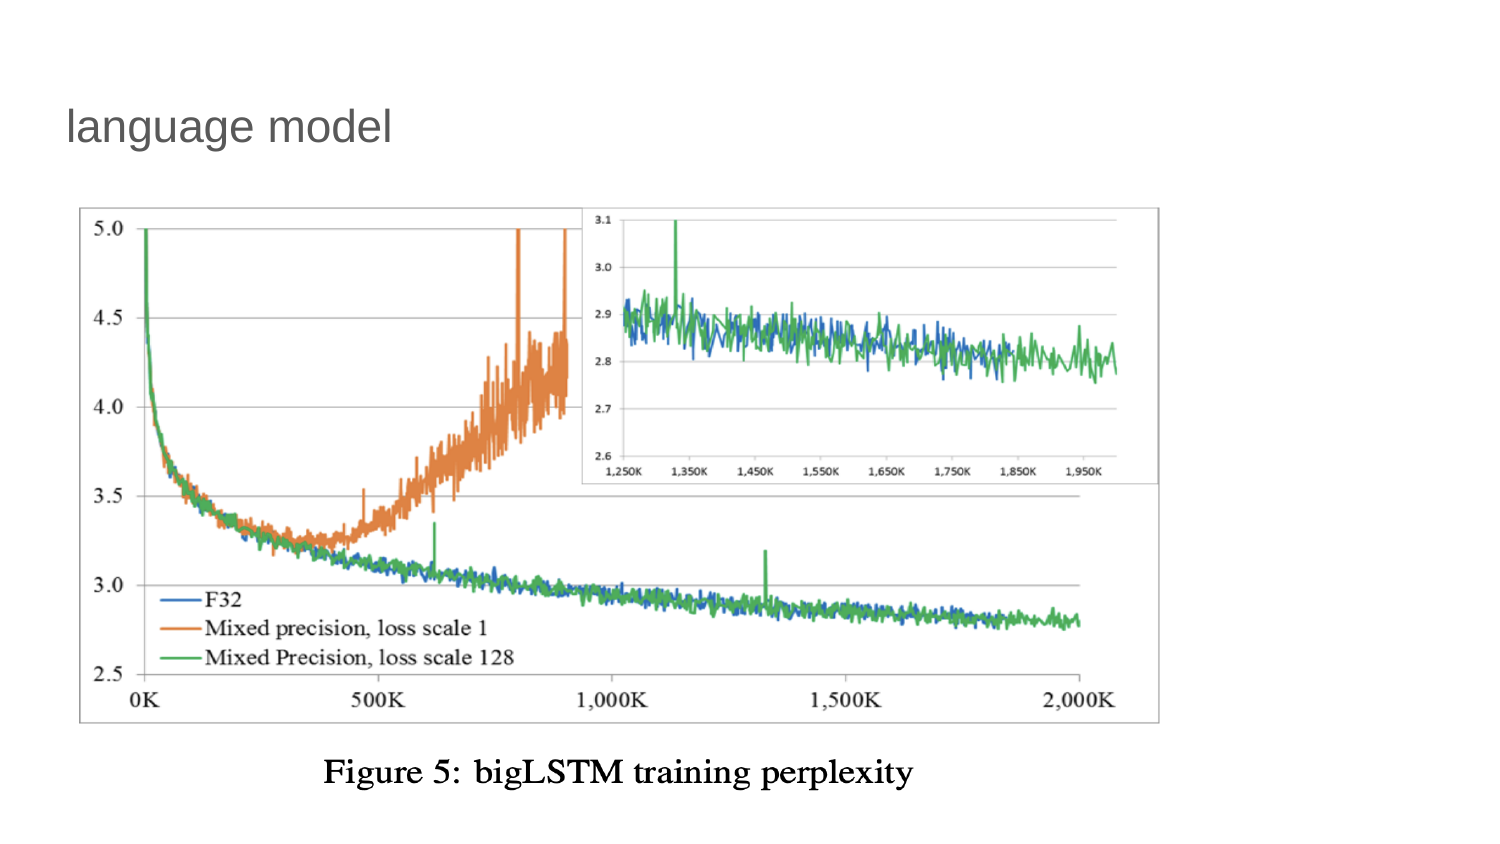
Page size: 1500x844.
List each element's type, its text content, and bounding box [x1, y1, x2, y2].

title language model [51, 72, 1449, 167]
picture [50, 189, 1185, 813]
